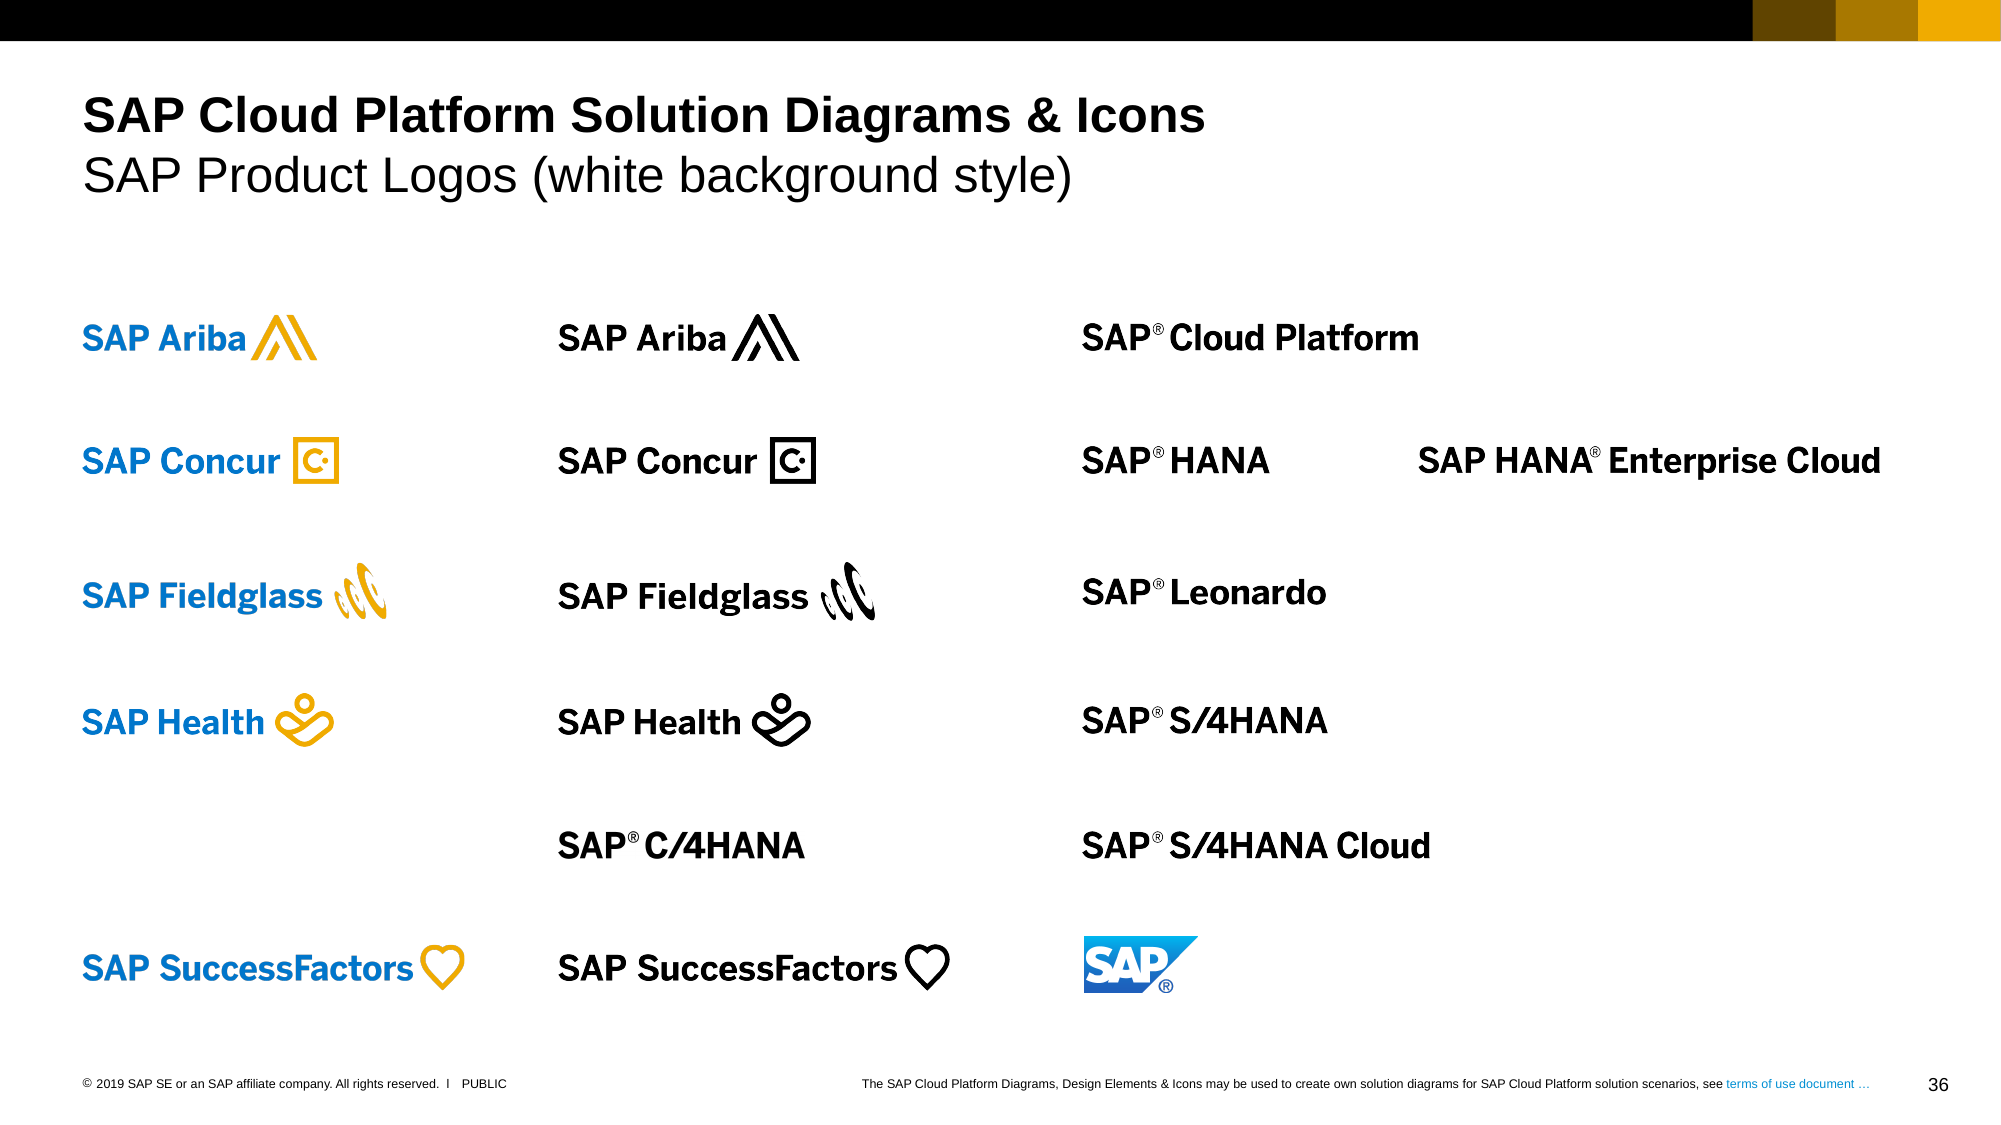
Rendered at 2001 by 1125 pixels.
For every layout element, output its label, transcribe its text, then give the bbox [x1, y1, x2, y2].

picture [558, 944, 950, 991]
picture [1748, 1081, 1756, 1088]
picture [558, 562, 875, 622]
picture [1081, 446, 1270, 474]
picture [558, 436, 816, 484]
picture [1081, 831, 1430, 859]
picture [81, 693, 335, 747]
picture [81, 944, 465, 992]
picture [81, 437, 340, 485]
picture [558, 831, 805, 859]
picture [1084, 939, 1198, 993]
picture [1418, 446, 1880, 480]
picture [82, 314, 318, 361]
picture [81, 562, 387, 622]
picture [558, 313, 800, 361]
picture [1081, 578, 1326, 606]
picture [1081, 706, 1328, 734]
picture [558, 693, 811, 747]
picture [1081, 323, 1419, 351]
title SAP Cloud Platform Solution Diagrams & Icons SAP Product Logos (white background style) [82, 82, 1918, 204]
